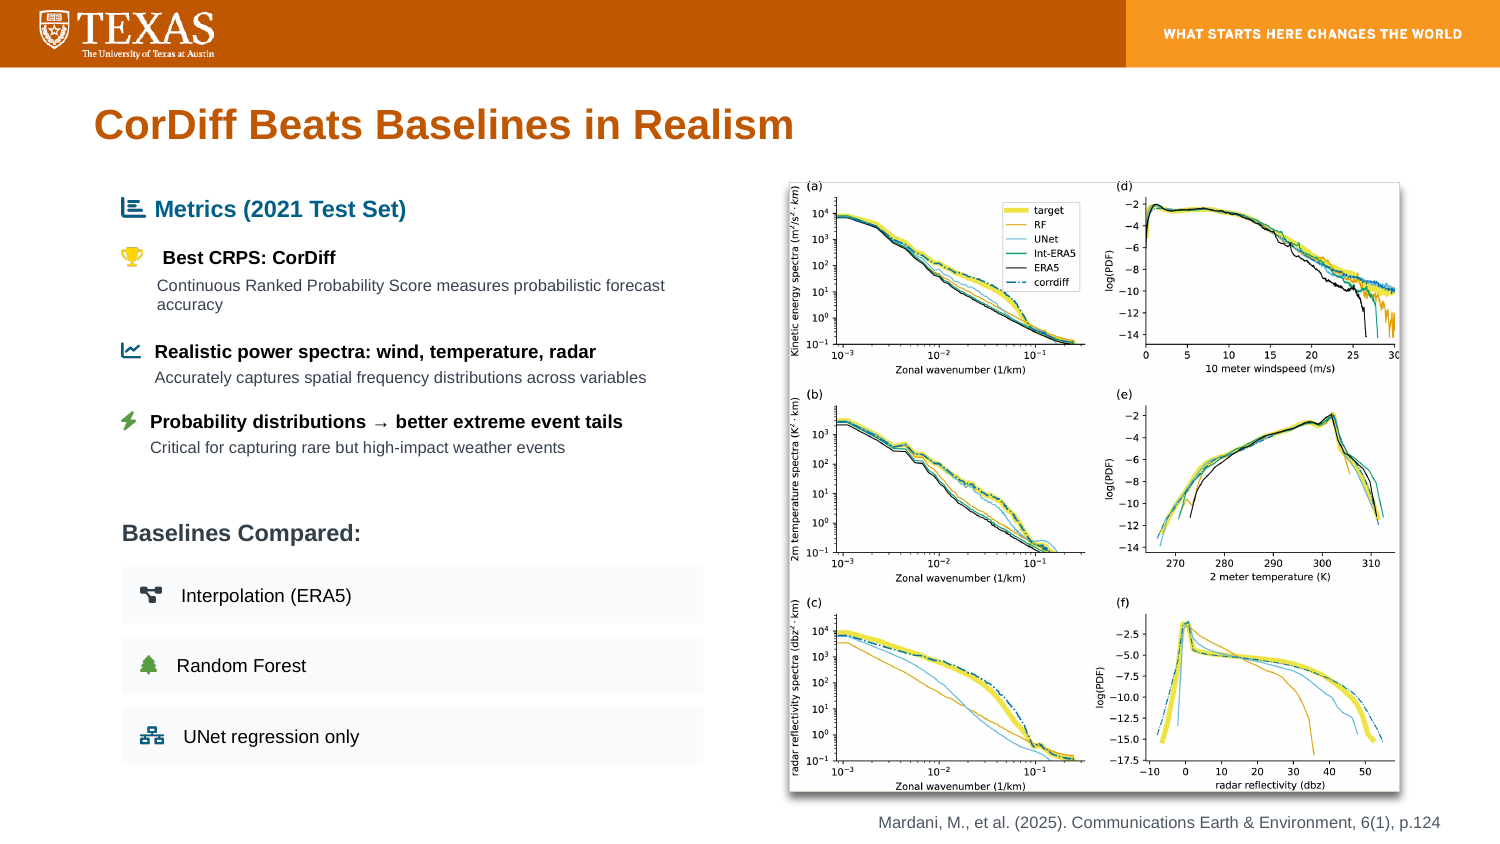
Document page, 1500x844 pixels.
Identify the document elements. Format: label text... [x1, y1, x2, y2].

text_box CorDiff Beats Baselines in Realism [93, 97, 1418, 148]
text_box Accurately captures spatial frequency distributions across variables [154, 366, 655, 387]
text_box Probability distributions → better extreme event tails [150, 409, 633, 433]
text_box Mardani, M., et al. (2025). Communications Earth & Environment, 6(1), p.124 [117, 811, 1442, 832]
text_box Critical for capturing rare but high-impact weather events [150, 436, 633, 457]
text_box [121, 566, 704, 624]
text_box Realistic power spectra: wind, temperature, radar [154, 339, 606, 362]
text_box Baselines Compared: [121, 517, 715, 546]
text_box Interpolation (ERA5) [181, 583, 353, 607]
text_box [93, 163, 732, 487]
picture [0, 0, 1500, 844]
text_box [121, 637, 704, 694]
text_box Best CRPS: CorDiff [162, 245, 336, 268]
text_box Metrics (2021 Test Set) [154, 193, 419, 222]
text_box Continuous Ranked Probability Score measures probabilistic forecast accuracy [156, 274, 715, 315]
text_box [121, 707, 704, 764]
text_box Random Forest [176, 653, 307, 677]
text_box UNet regression only [183, 724, 360, 747]
